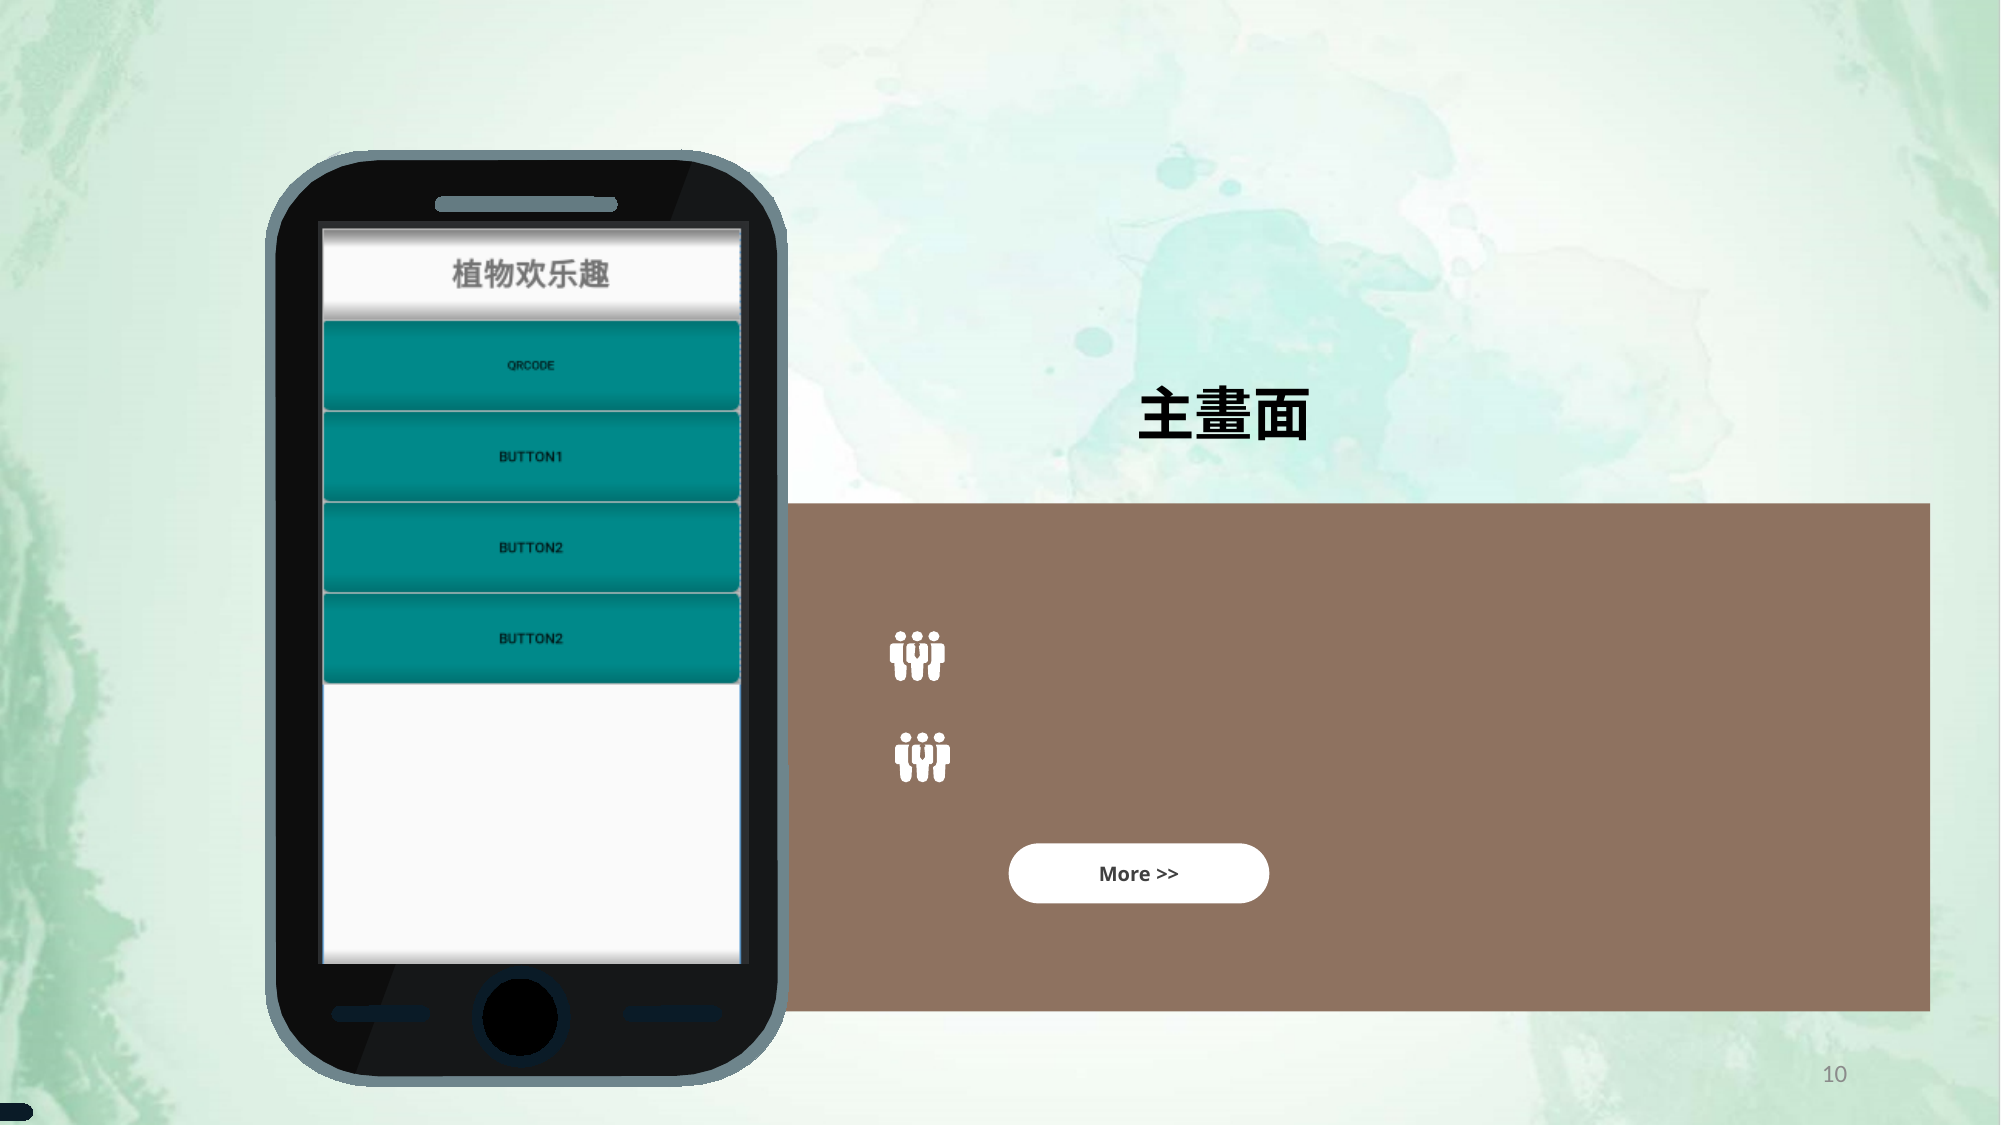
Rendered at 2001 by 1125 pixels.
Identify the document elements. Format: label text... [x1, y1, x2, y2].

picture [0, 0, 2001, 1125]
slide_number 10 [1412, 1042, 1863, 1103]
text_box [0, 149, 789, 1125]
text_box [789, 364, 1931, 1012]
